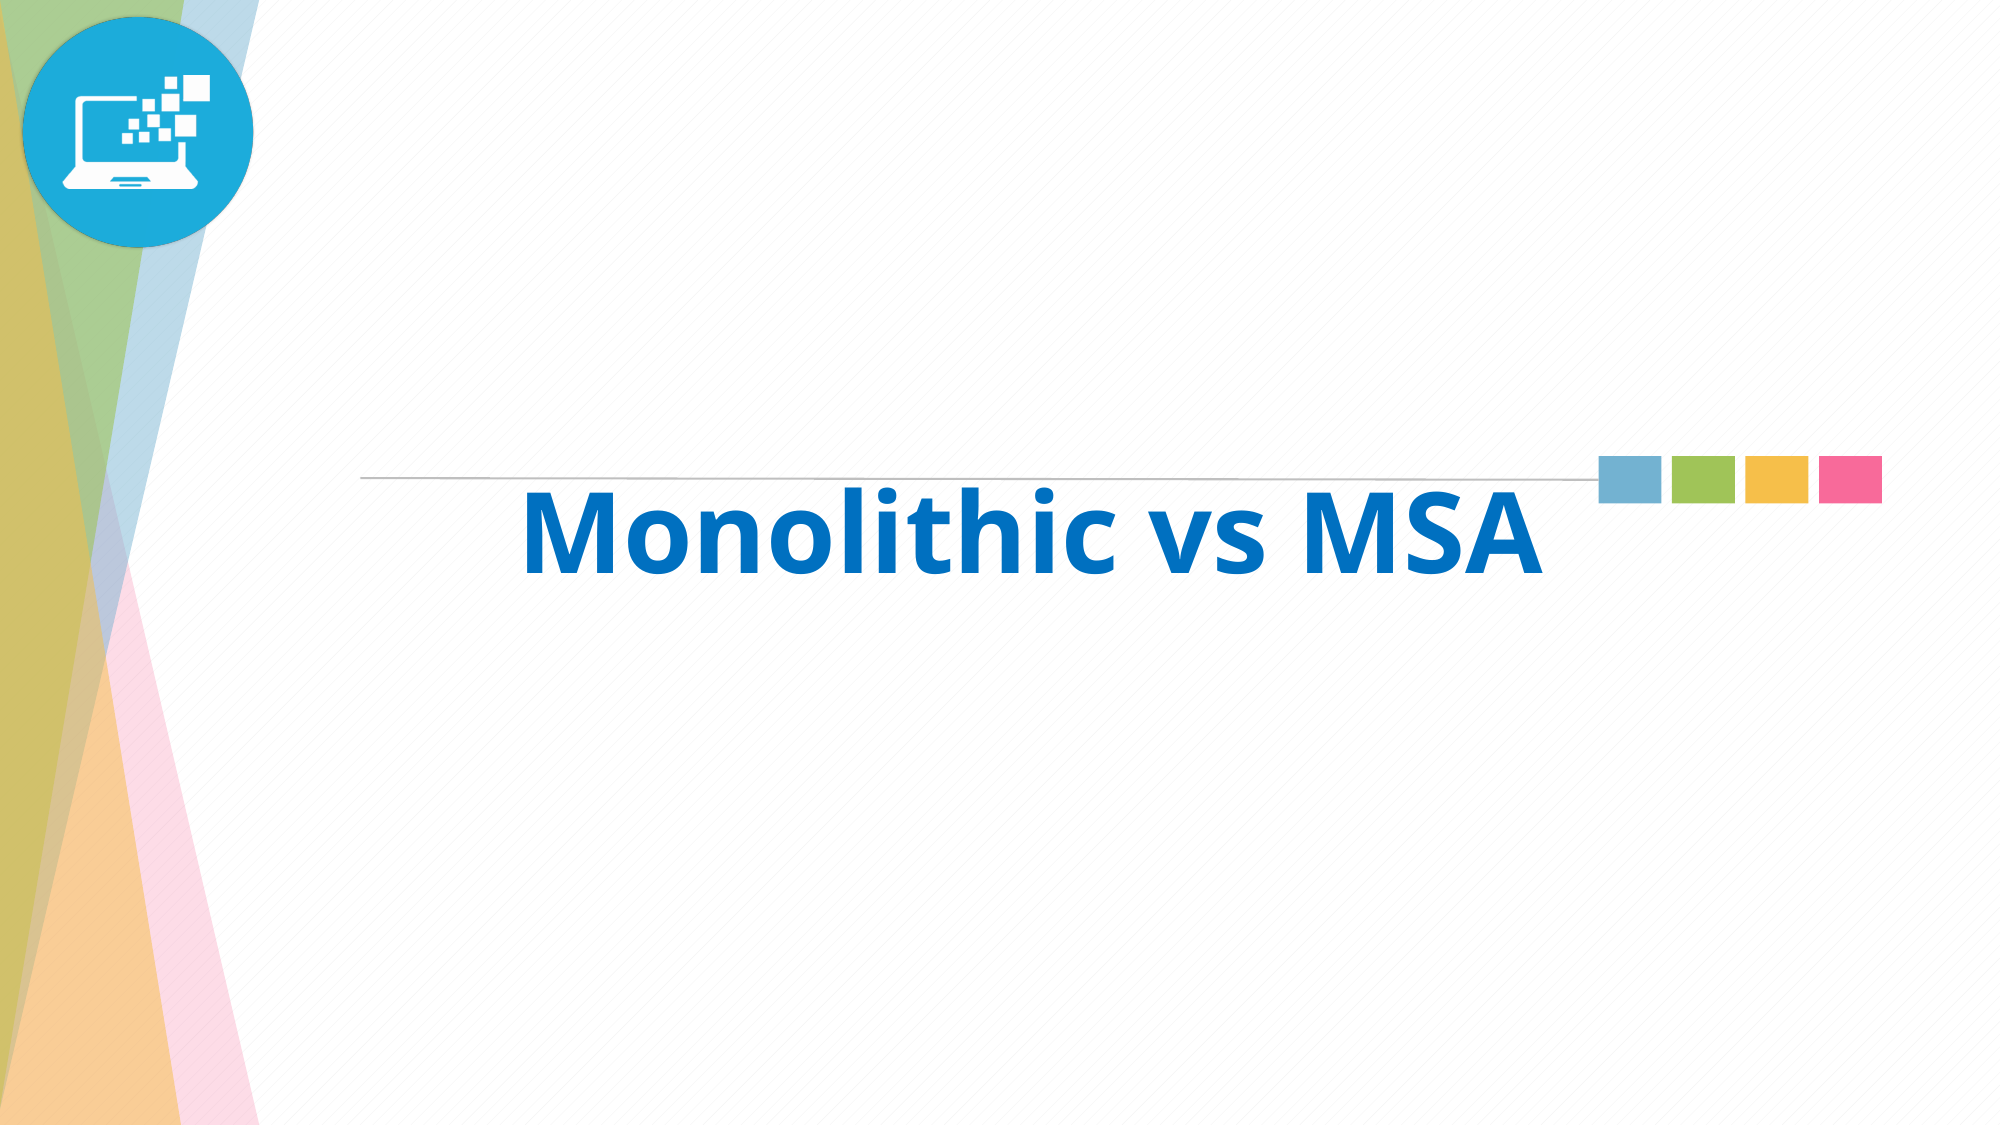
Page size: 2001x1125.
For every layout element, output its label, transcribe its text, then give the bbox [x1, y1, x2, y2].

title Monolithic vs MSA [120, 481, 1942, 577]
picture [18, 13, 256, 251]
